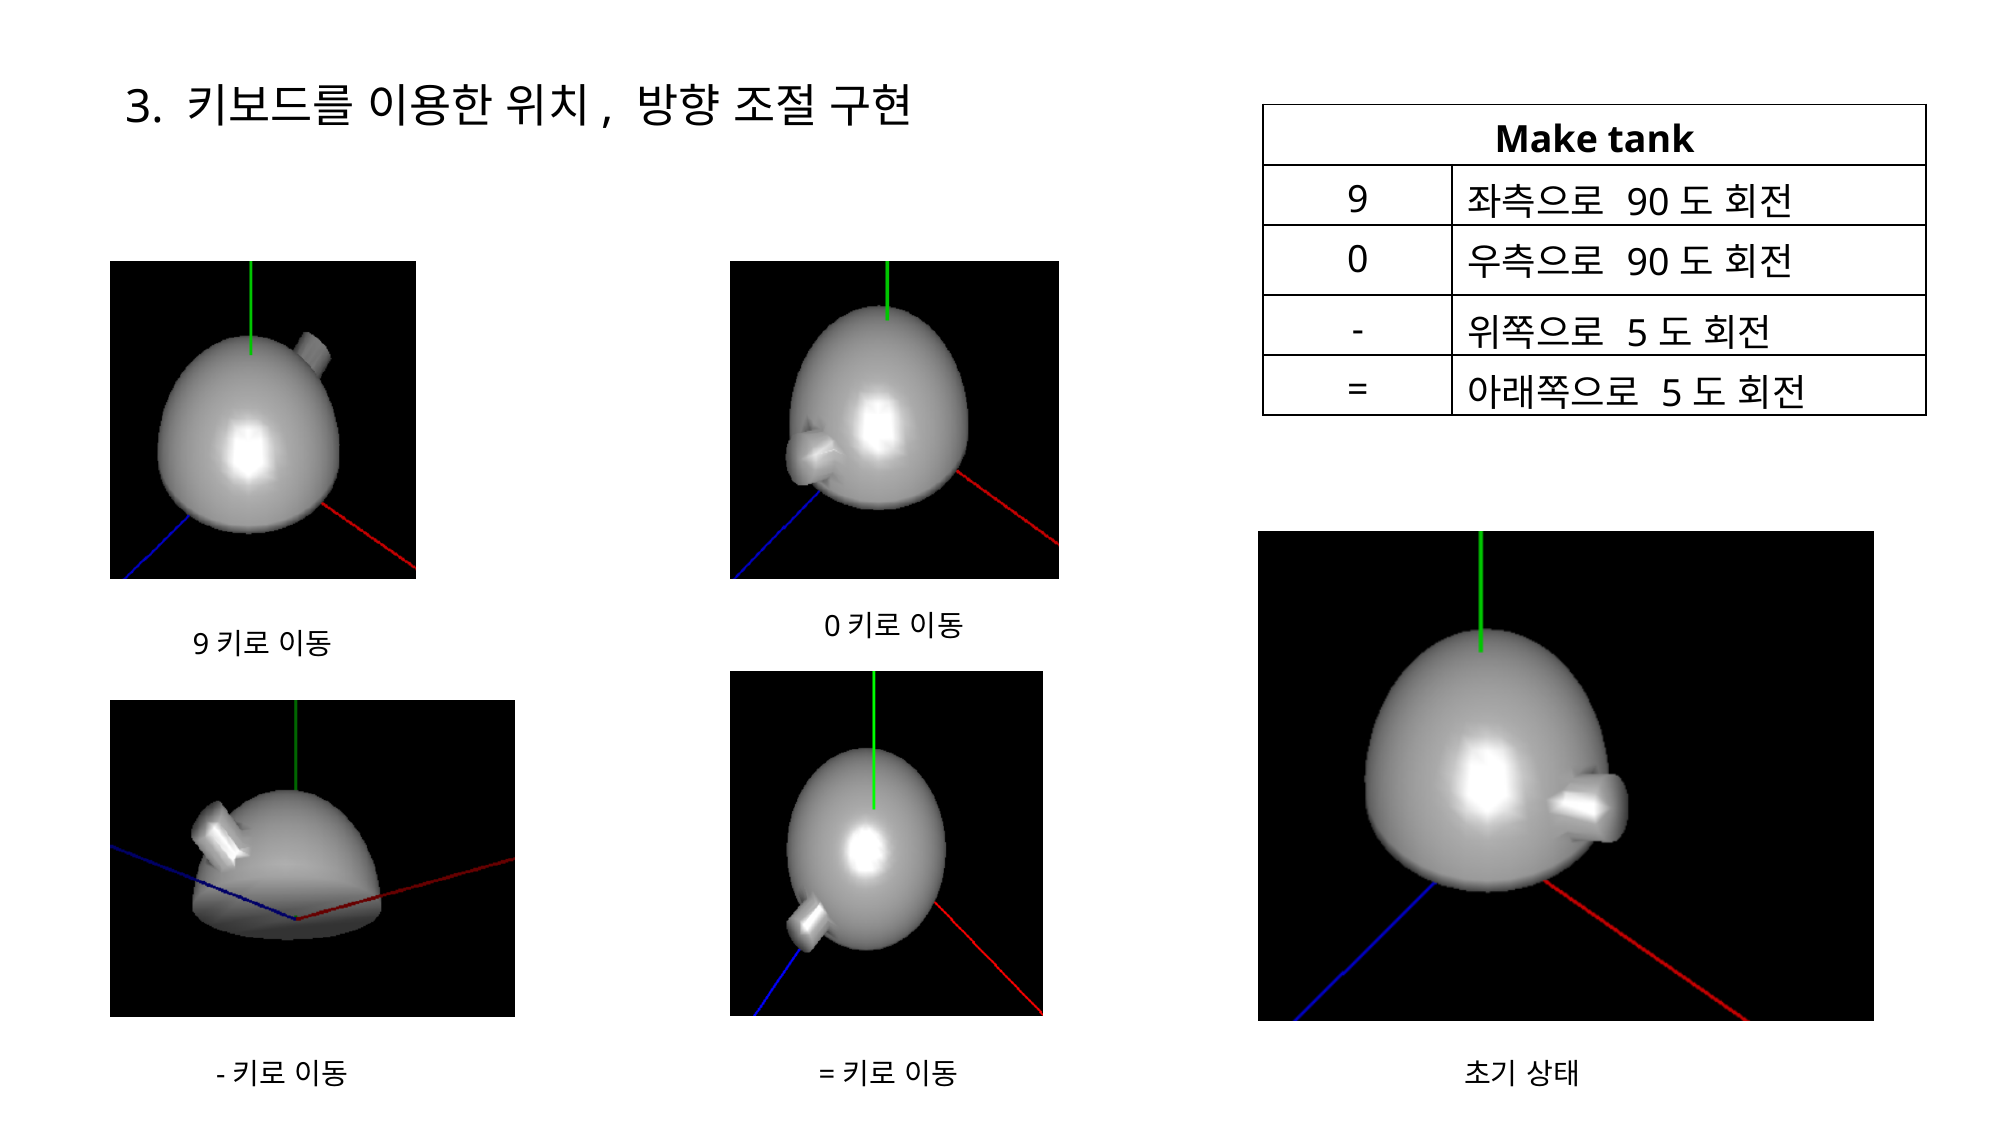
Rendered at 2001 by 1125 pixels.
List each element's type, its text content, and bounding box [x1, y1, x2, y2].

table_cell 아래쪽으로 5도 회전 [1453, 356, 1925, 414]
table_cell = [1264, 356, 1451, 414]
picture [110, 261, 416, 579]
text_box 초기 상태 [1449, 1047, 1596, 1098]
picture [730, 671, 1043, 1016]
text_box 0키로 이동 [809, 599, 980, 650]
text_box 9키로 이동 [177, 618, 348, 669]
picture [110, 700, 515, 1017]
picture [730, 261, 1059, 579]
text_box -키로 이동 [201, 1047, 364, 1098]
table_cell - [1264, 296, 1451, 354]
table_cell 우측으로 90도 회전 [1453, 226, 1925, 294]
text_box =키로 이동 [804, 1047, 974, 1098]
table_header Make tank [1264, 105, 1925, 164]
picture [1258, 531, 1874, 1021]
table_cell 0 [1264, 226, 1451, 294]
text_box 3. 키보드를 이용한 위치, 방향 조절 구현 [110, 69, 1085, 139]
table_cell 위쪽으로 5도 회전 [1453, 296, 1925, 354]
table_cell 9 [1264, 166, 1451, 224]
table_cell 좌측으로 90도 회전 [1453, 166, 1925, 224]
